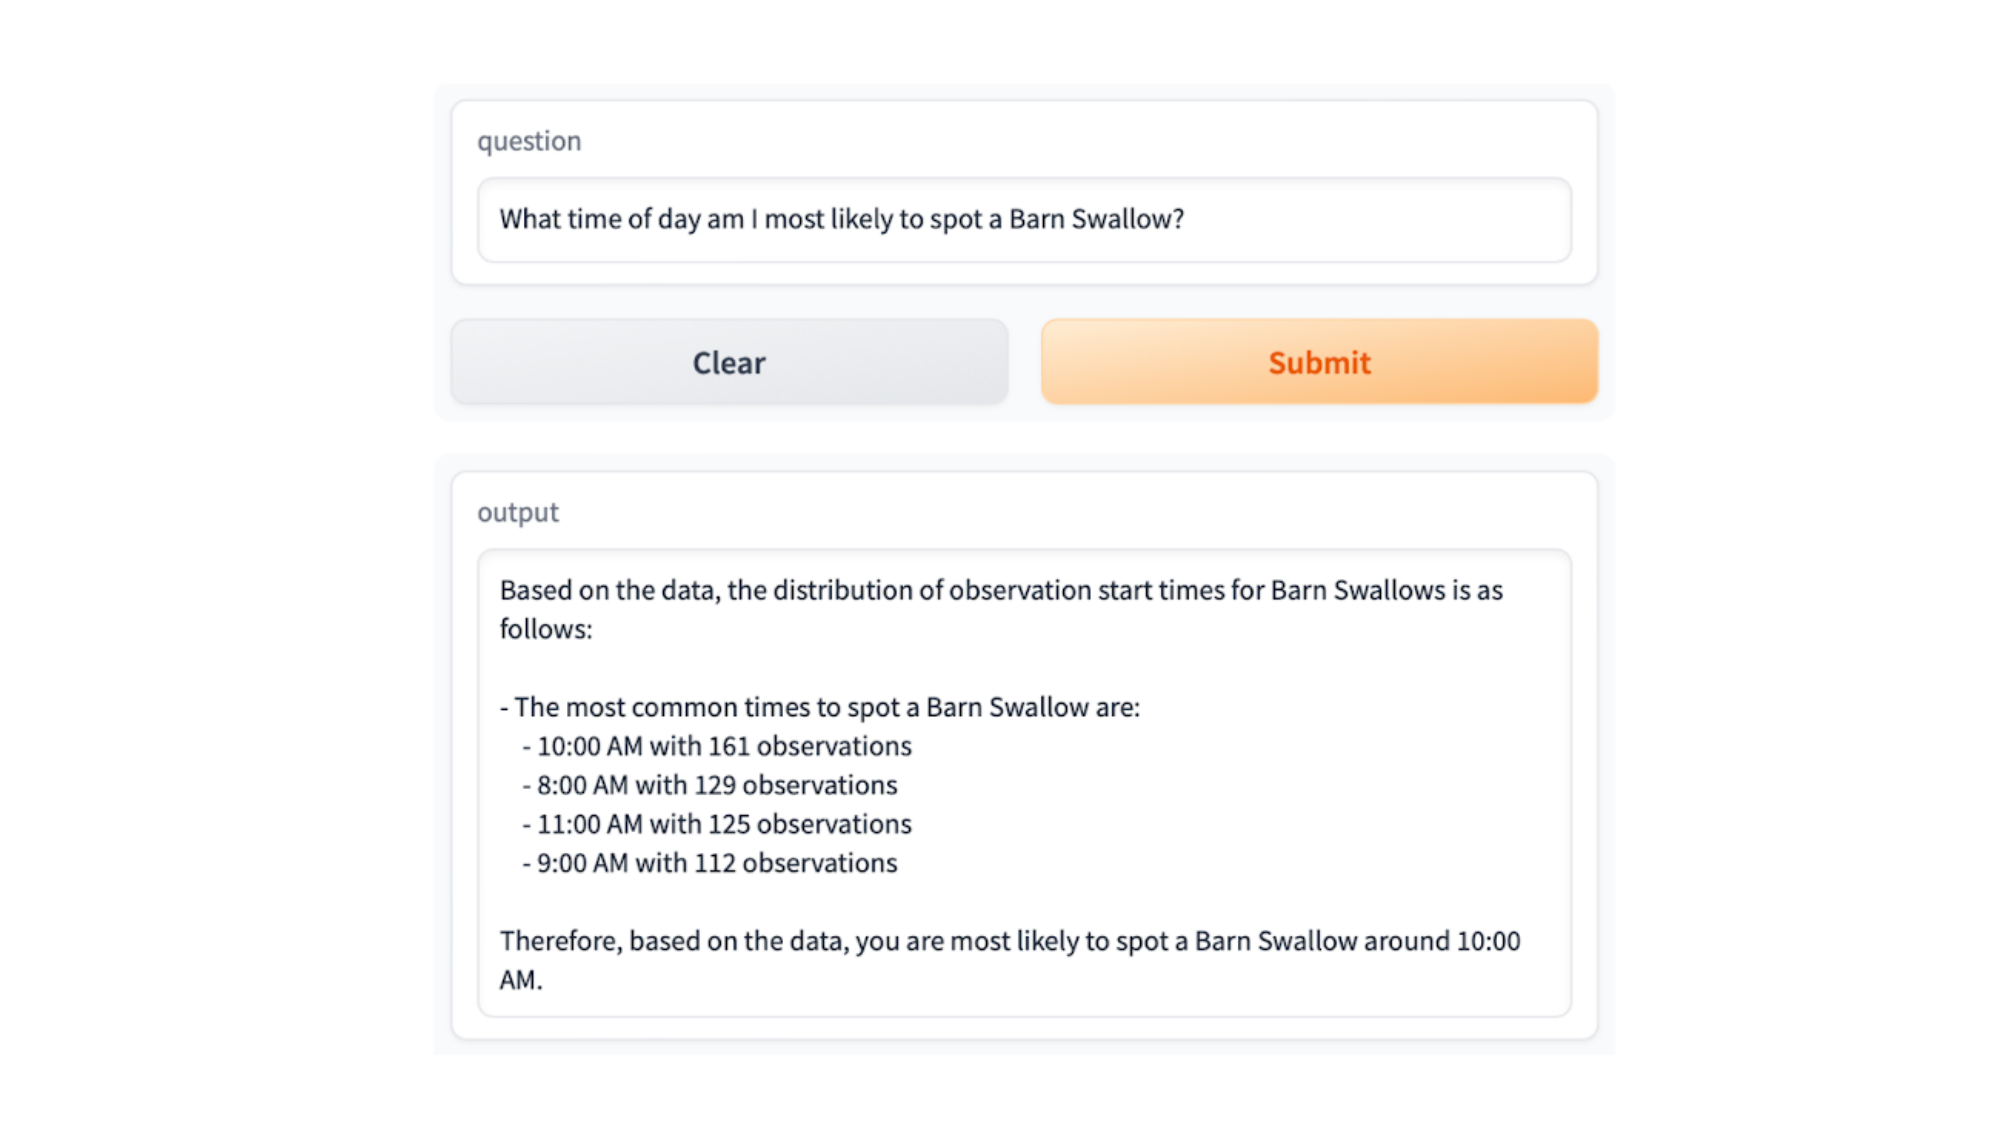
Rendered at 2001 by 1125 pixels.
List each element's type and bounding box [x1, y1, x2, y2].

picture [417, 19, 1660, 1066]
